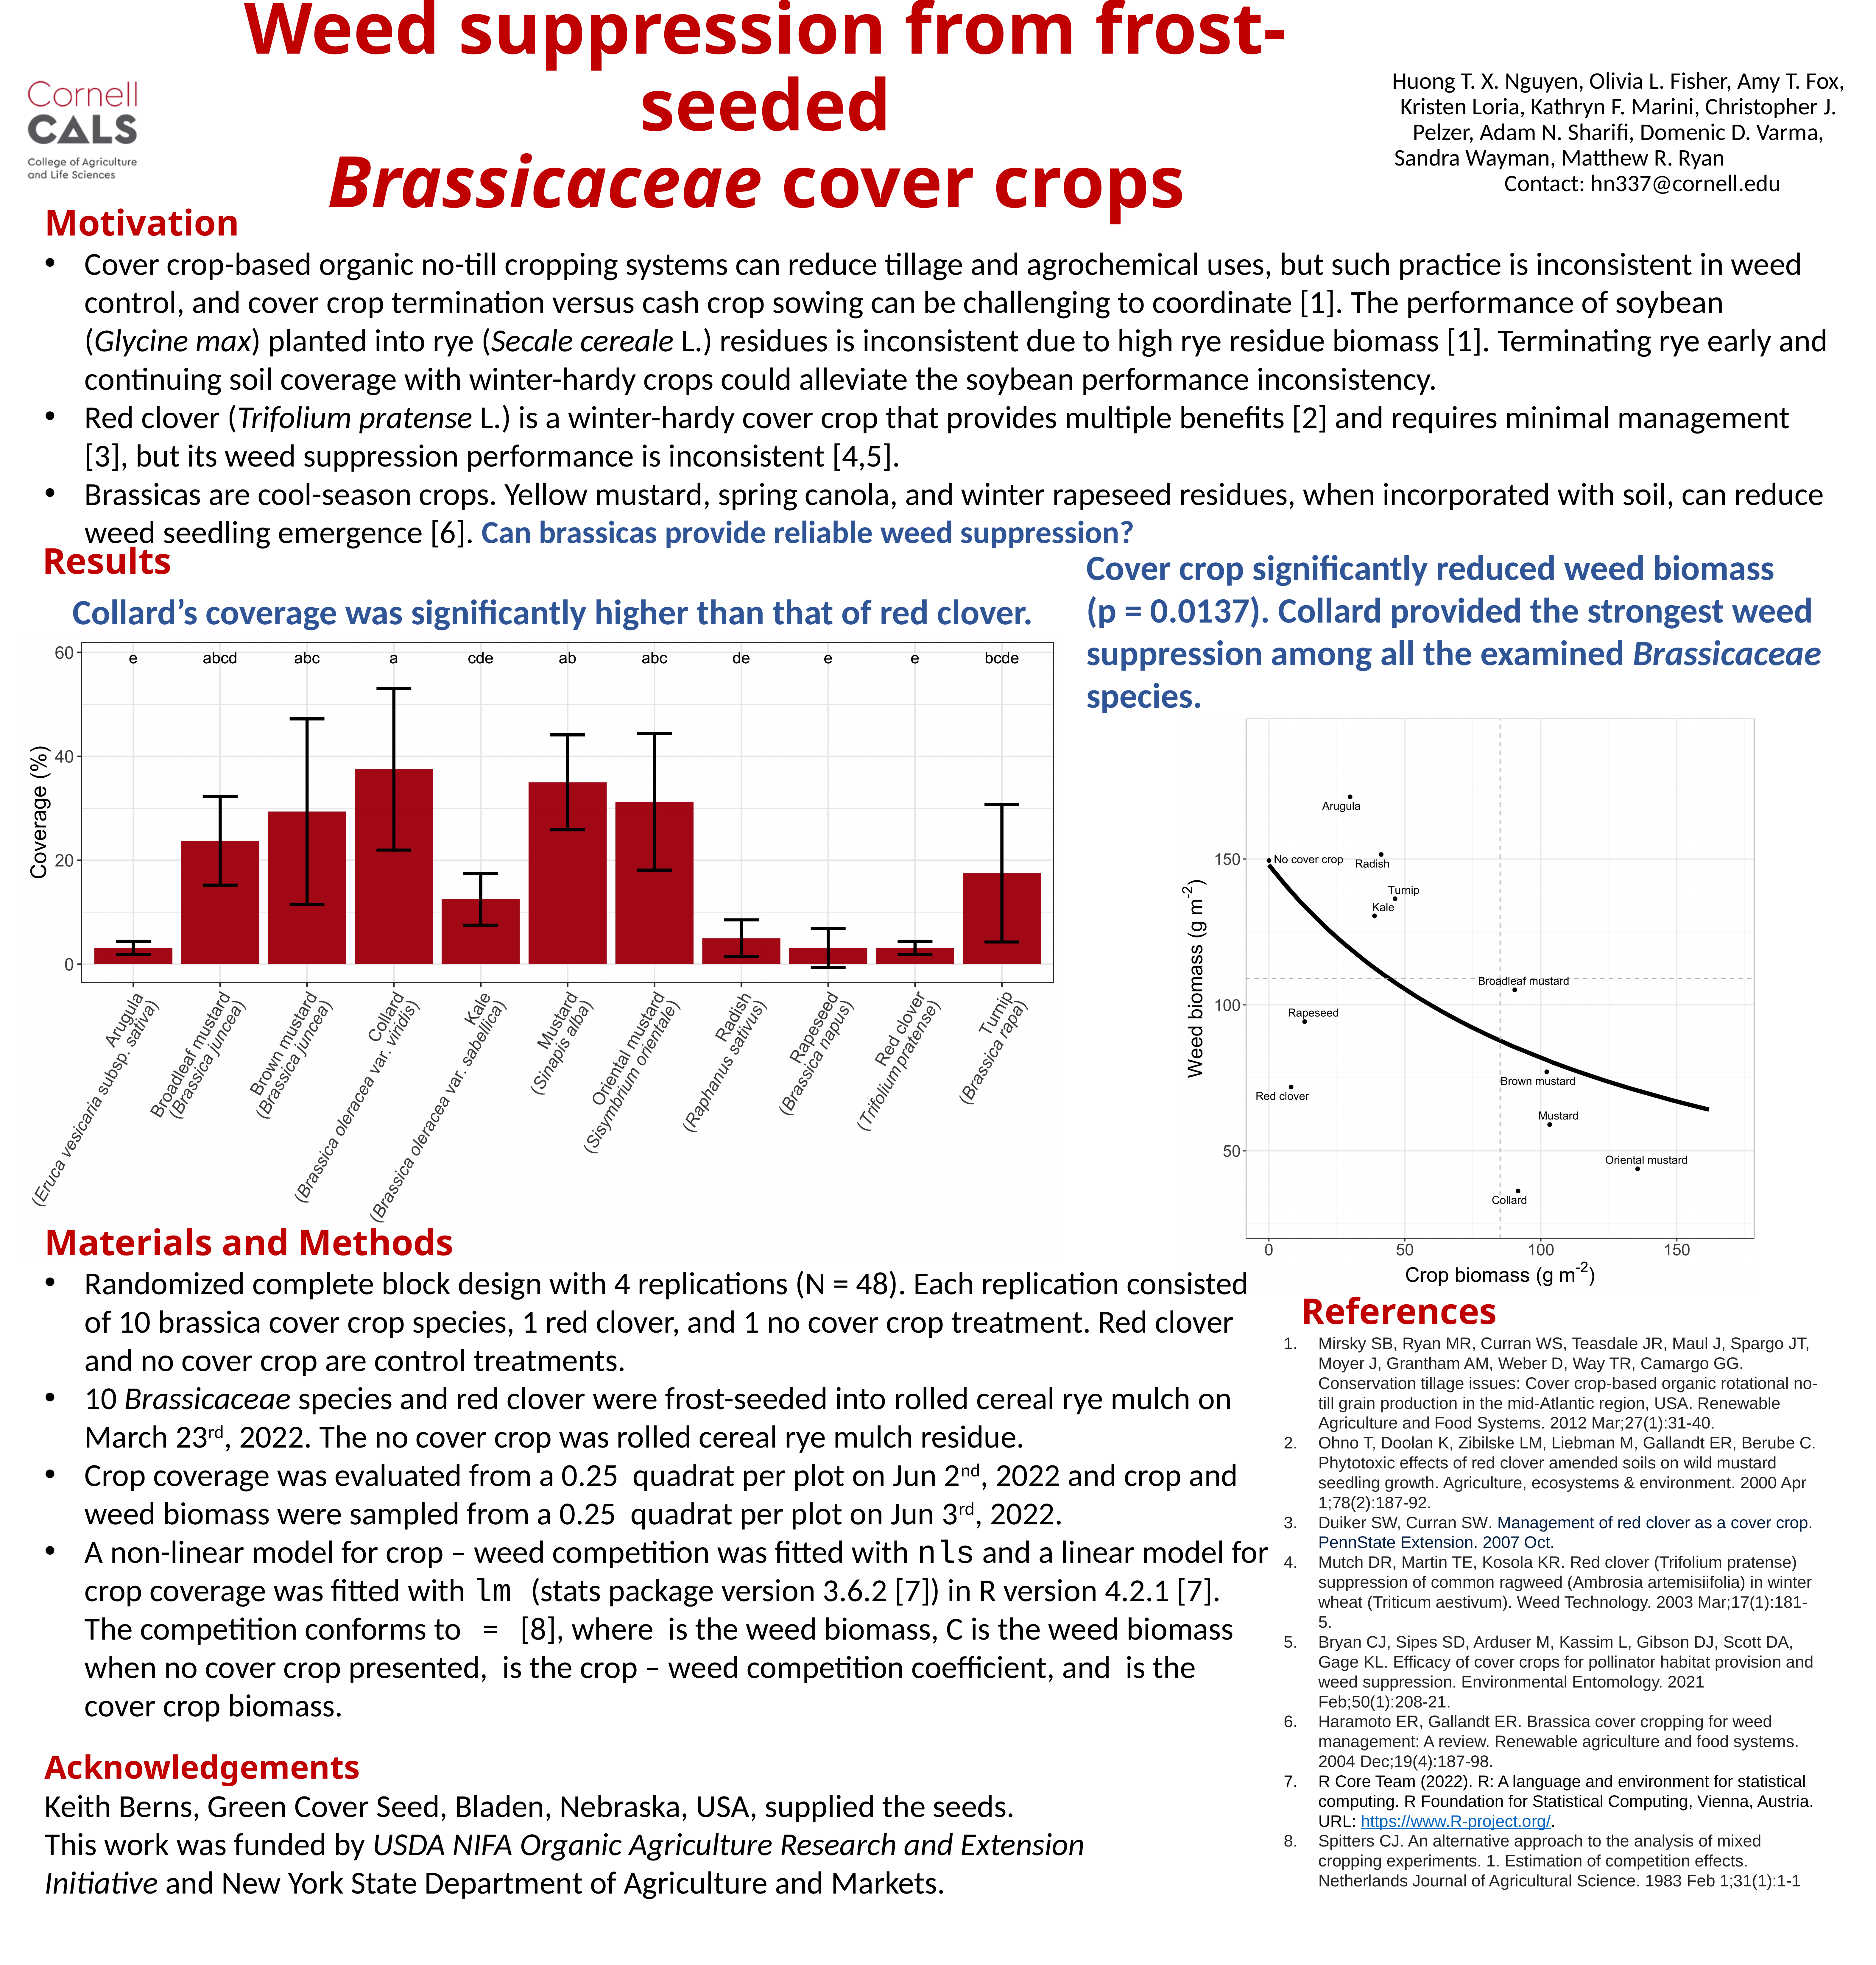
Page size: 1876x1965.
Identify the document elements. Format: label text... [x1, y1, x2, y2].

text_box References [1297, 1296, 1506, 1334]
title Weed suppression from frost-seeded Brassicaceae cover crops [124, 49, 1408, 198]
text_box Motivation Cover crop-based organic no-till cropping systems can reduce tillage and agrochemical uses, but such practice is inconsistent in weed control, and cover crop termination versus cash crop sowing can be challenging to coordinate [1]. The performance of soybean (Glycine max) planted into rye (Secale cereale L.) residues is inconsistent due to high rye residue biomass [1]. Terminating rye early and continuing soil coverage with winter-hardy crops could alleviate the soybean performance inconsistency. Red clover (Trifolium pratense L.) is a winter-hardy cover crop that provides multiple benefits [2] and requires minimal management [3], but its weed suppression performance is inconsistent [4,5]. Brassicas are cool-season crops. Yellow mustard, spring canola, and winter rapeseed residues, when incorporated with soil, can reduce weed seedling emergence [6]. Can brassicas provide reliable weed suppression? [40, 198, 1836, 590]
subtitle Huong T. X. Nguyen, Olivia L. Fisher, Amy T. Fox, Kristen Loria, Kathryn F. Marini, Christopher J. Pelzer, Adam N. Sharifi, Domenic D. Varma, Sandra Wayman, Matthew R. Ryan Contact: hn337@cornell.edu [1388, 66, 1850, 219]
picture [0, 54, 165, 207]
picture [1177, 713, 1760, 1296]
text_box Results [38, 536, 179, 583]
text_box Mirsky SB, Ryan MR, Curran WS, Teasdale JR, Maul J, Spargo JT, Moyer J, Grantham AM, Weber D, Way TR, Camargo GG. Conservation tillage issues: Cover crop-based organic rotational no-till grain production in the mid-Atlantic region, USA. Renewable Agriculture and Food Systems. 2012 Mar;27(1):31-40. Ohno T, Doolan K, Zibilske LM, Liebman M, Gallandt ER, Berube C. Phytotoxic effects of red clover amended soils on wild mustard seedling growth. Agriculture, ecosystems & environment. 2000 Apr 1;78(2):187-92. Duiker SW, Curran SW. Management of red clover as a cover crop. PennState Extension. 2007 Oct. Mutch DR, Martin TE, Kosola KR. Red clover (Trifolium pratense) suppression of common ragweed (Ambrosia artemisiifolia) in winter wheat (Triticum aestivum). Weed Technology. 2003 Mar;17(1):181-5. Bryan CJ, Sipes SD, Arduser M, Kassim L, Gibson DJ, Scott DA, Gage KL. Efficacy of cover crops for pollinator habitat provision and weed suppression. Environmental Entomology. 2021 Feb;50(1):208-21. Haramoto ER, Gallandt ER. Brassica cover cropping for weed management: A review. Renewable agriculture and food systems. 2004 Dec;19(4):187-98. R Core Team (2022). R: A language and environment for statistical computing. R Foundation for Statistical Computing, Vienna, Austria. URL: https://www.R-project.org/. Spitters CJ. An alternative approach to the analysis of mixed cropping experiments. 1. Estimation of competition effects. Netherlands Journal of Agricultural Science. 1983 Feb 1;31(1):1-1 [1279, 1330, 1824, 1892]
text_box Collard’s coverage was significantly higher than that of red clover. [68, 587, 1073, 634]
picture [23, 634, 1062, 1258]
text_box Cover crop significantly reduced weed biomass (p = 0.0137). Collard provided the strongest weed suppression among all the examined Brassicaceae species. [1082, 542, 1876, 717]
text_box Acknowledgements Keith Berns, Green Cover Seed, Bladen, Nebraska, USA, supplied the seeds. This work was funded by USDA NIFA Organic Agriculture Research and Extension Initiative and New York State Department of Agriculture and Markets. [40, 1744, 1280, 1902]
